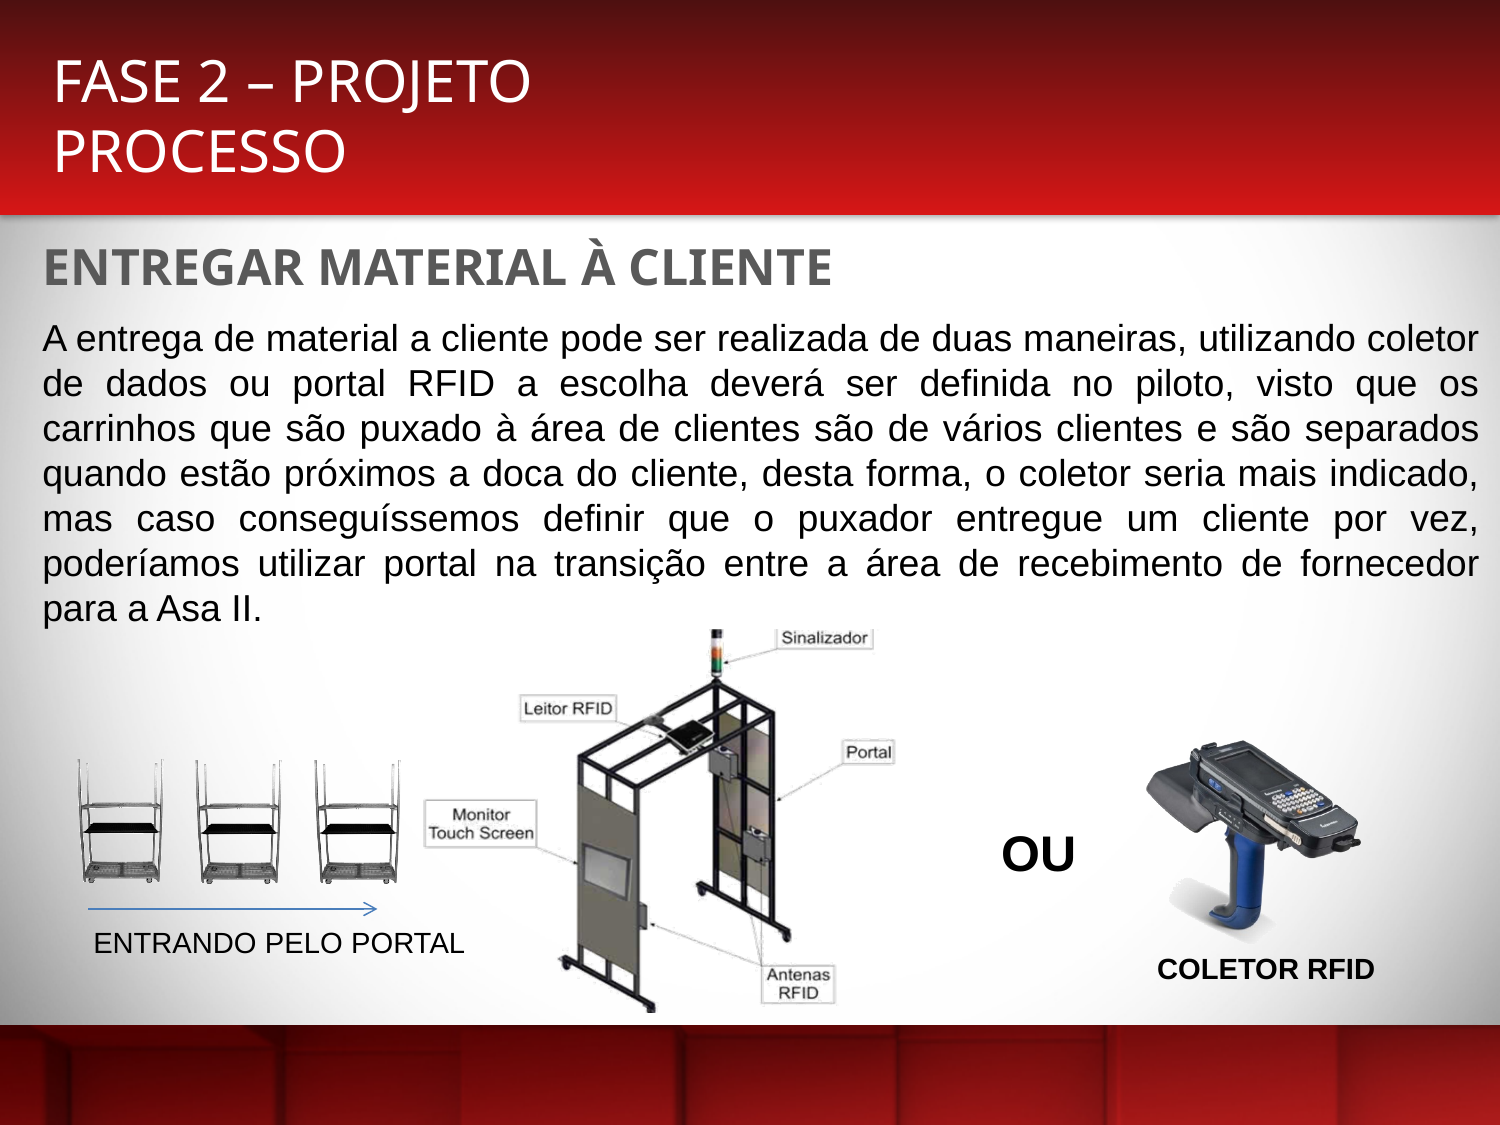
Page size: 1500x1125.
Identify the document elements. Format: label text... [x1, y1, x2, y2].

text_box COLETOR RFID [1142, 989, 1391, 993]
text_box ENTRANDO PELO PORTAL [78, 917, 396, 968]
text_box ENTREGAR MATERIAL À CLIENTE [27, 228, 1473, 304]
text_box [0, 0, 1500, 216]
text_box OU [986, 813, 1092, 889]
text_box FASE 2 – PROJETO PROCESSO [37, 36, 1500, 227]
picture [0, 216, 1500, 1125]
text_box A entrega de material a cliente pode ser realizada de duas maneiras, utilizando coletor de dados ou portal RFID a escolha deverá ser definida no piloto, visto que os carrinhos que são puxado à área de clientes são de vários clientes e são separados quando estão próximos a doca do cliente, desta forma, o coletor seria mais indicado, mas caso conseguíssemos definir que o puxador entregue um cliente por vez, poderíamos utilizar portal na transição entre a área de recebimento de fornecedor para a Asa II. [27, 306, 1495, 637]
